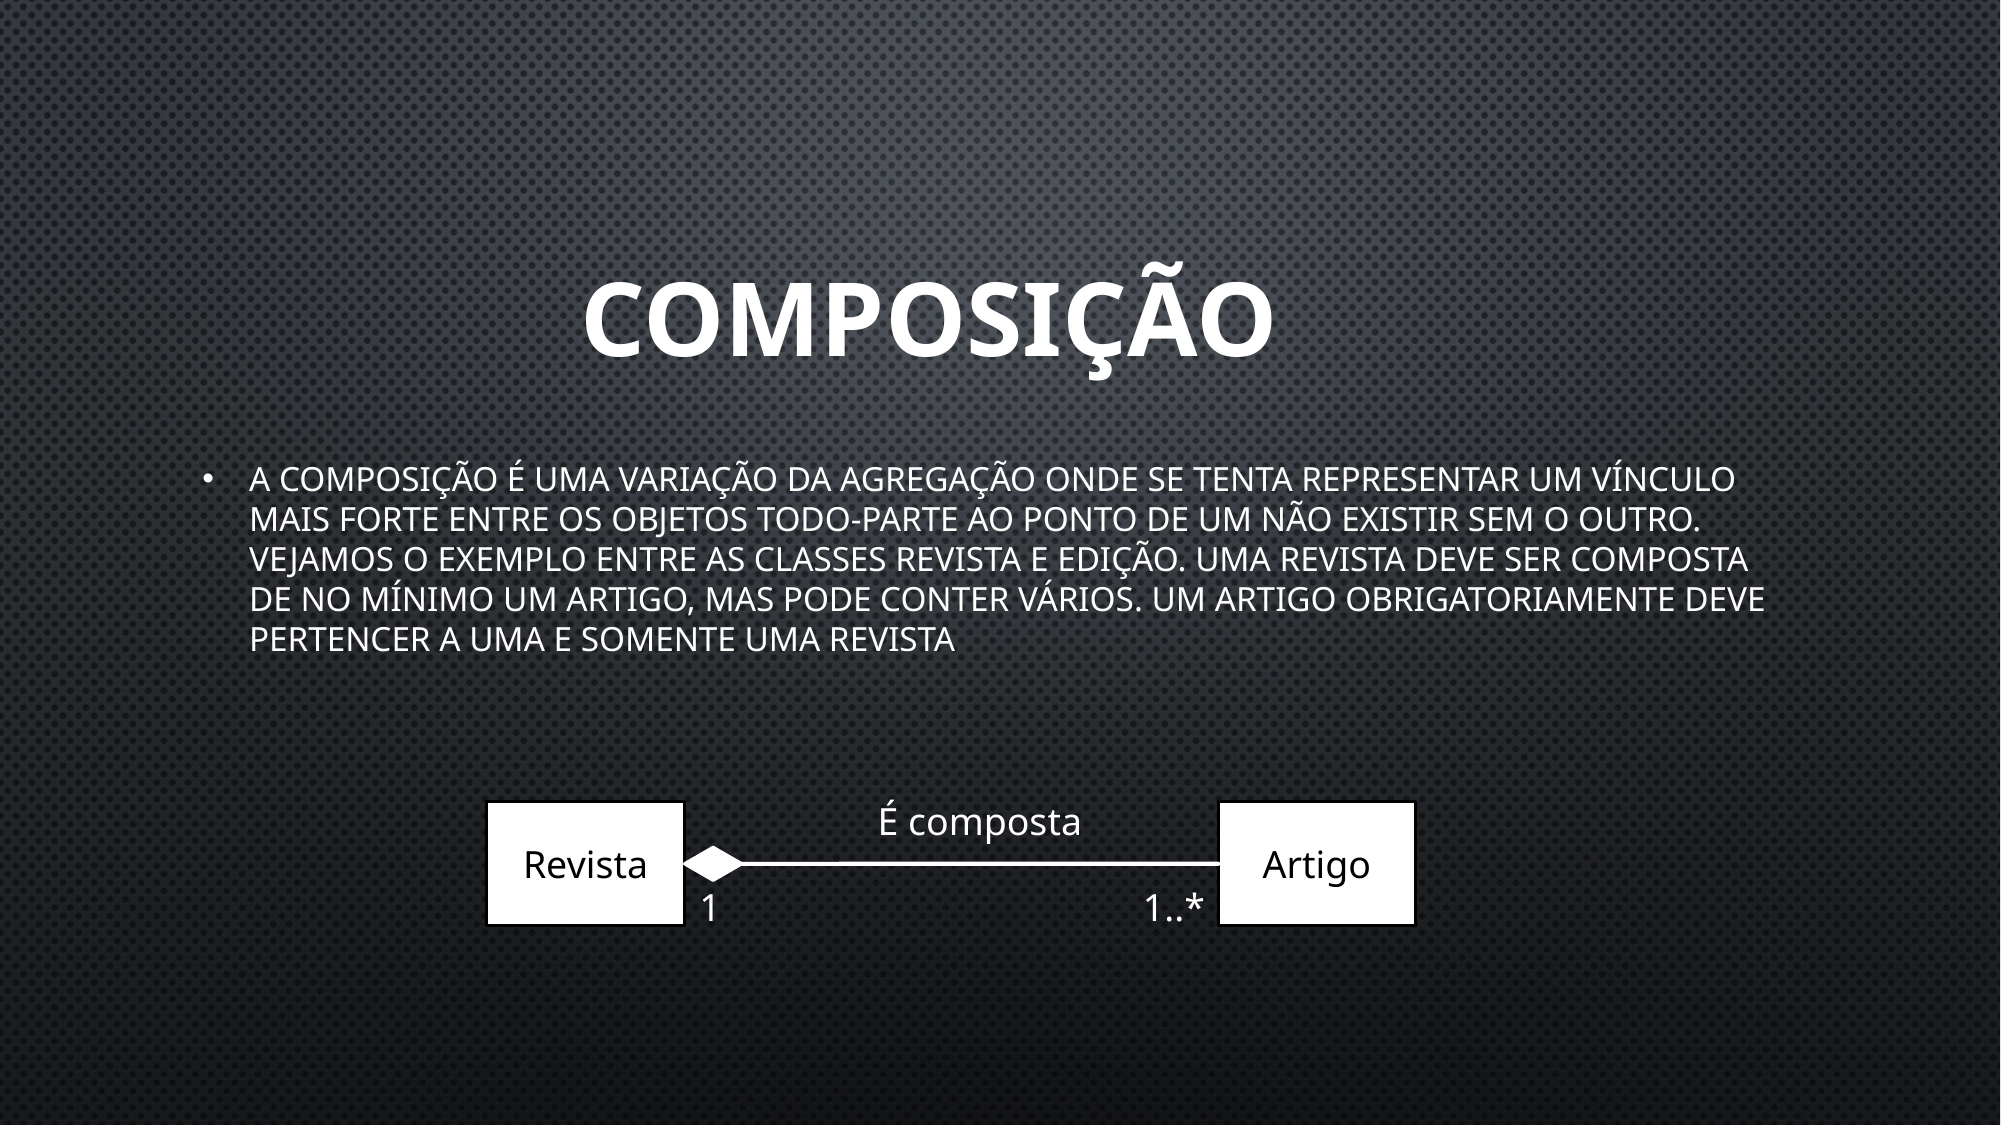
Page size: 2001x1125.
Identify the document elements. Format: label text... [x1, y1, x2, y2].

text_box Artigo [1217, 800, 1417, 927]
text_box 1..* [1128, 876, 1220, 937]
title Composição [187, 245, 1813, 385]
text_box [682, 845, 743, 882]
text_box Revista [485, 800, 686, 927]
text_box É composta [862, 790, 1098, 851]
text_box 1 [684, 876, 736, 937]
list A composição é uma variação da agregação onde se tenta representar um vínculo mais forte entre os objetos todo-parte ao ponto de um não existir sem o outro. Vejamos o exemplo entre as classes Revista e Edição. Uma revista deve ser composta de no mínimo um artigo, mas pode conter vários. Um artigo obrigatoriamente deve pertencer a uma e somente uma revista [187, 437, 1813, 679]
